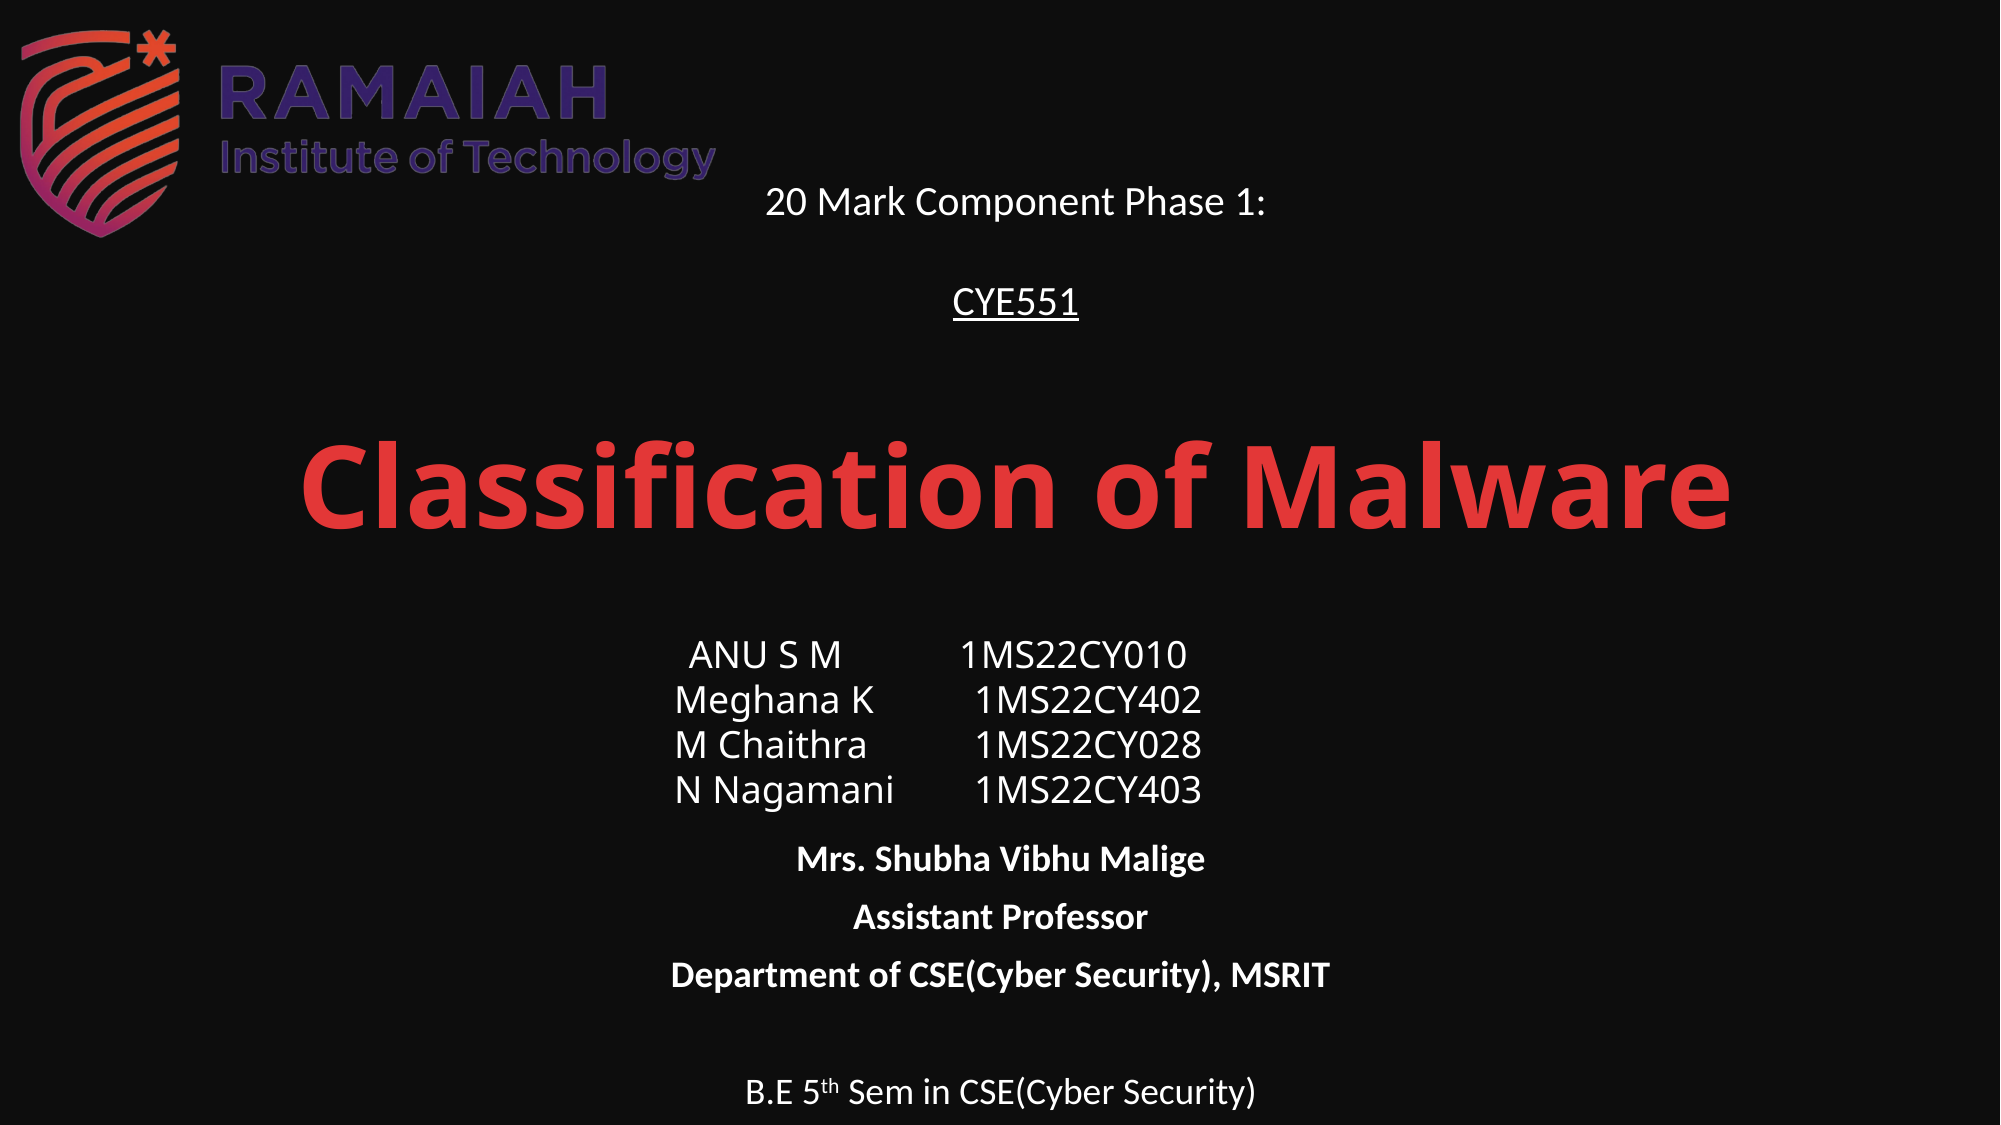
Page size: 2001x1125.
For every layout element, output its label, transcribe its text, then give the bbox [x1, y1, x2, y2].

text_box Mrs. Shubha Vibhu Malige Assistant Professor Department of CSE(Cyber Security), MSRIT B.E 5th Sem in CSE(Cyber Security) [0, 826, 2000, 1120]
text_box 20 Mark Component Phase 1: CYE551 Classification of Malware [16, 166, 2000, 604]
text_box ANU S M 1MS22CY010 Meghana K 1MS22CY402 M Chaithra 1MS22CY028 N Nagamani 1MS22CY403 [0, 623, 1939, 819]
picture [0, 0, 807, 311]
